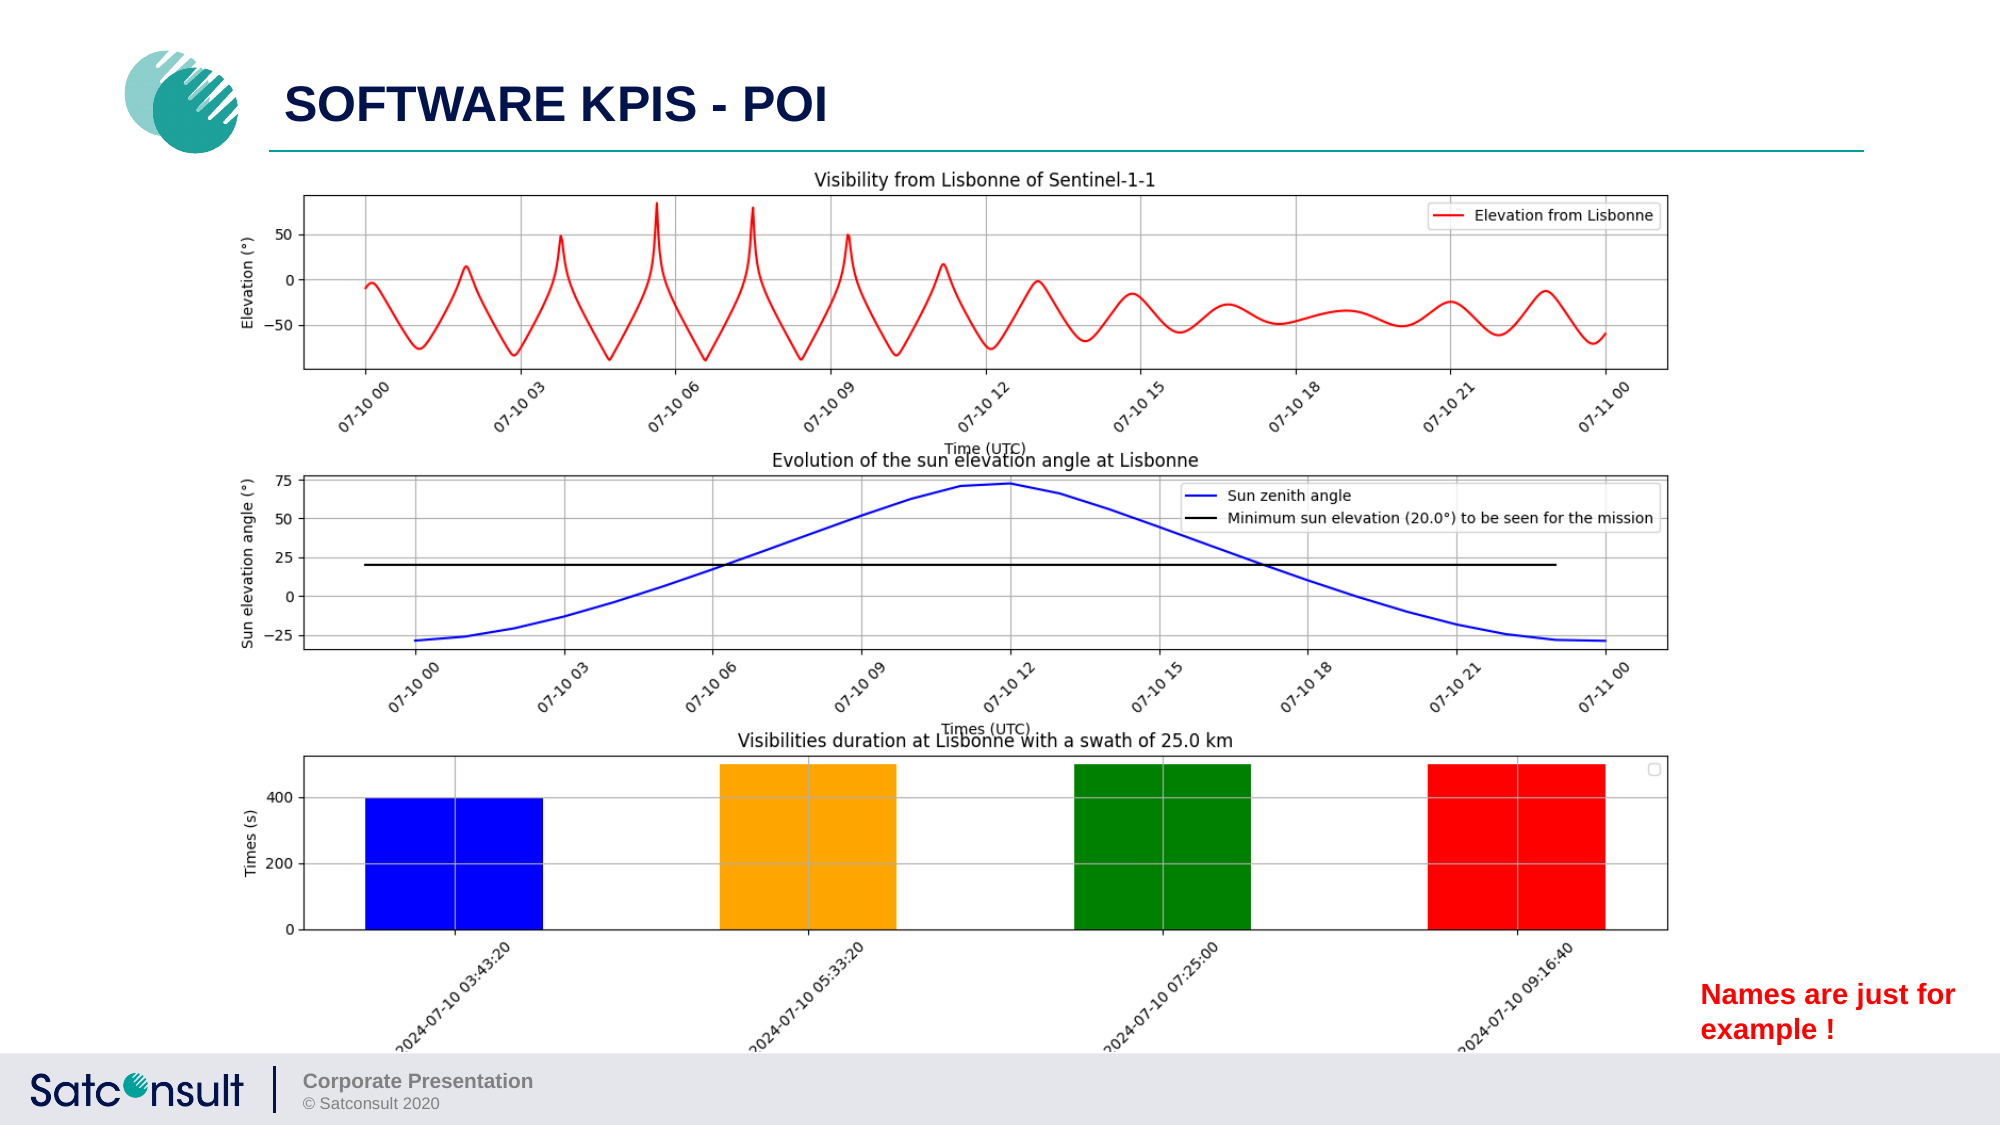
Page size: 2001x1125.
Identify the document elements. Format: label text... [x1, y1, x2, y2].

picture [0, 162, 1696, 1111]
text_box Names are just for example ! [1685, 968, 2000, 1088]
title Software KPIs - POI [269, 59, 1863, 151]
picture [151, 66, 239, 155]
